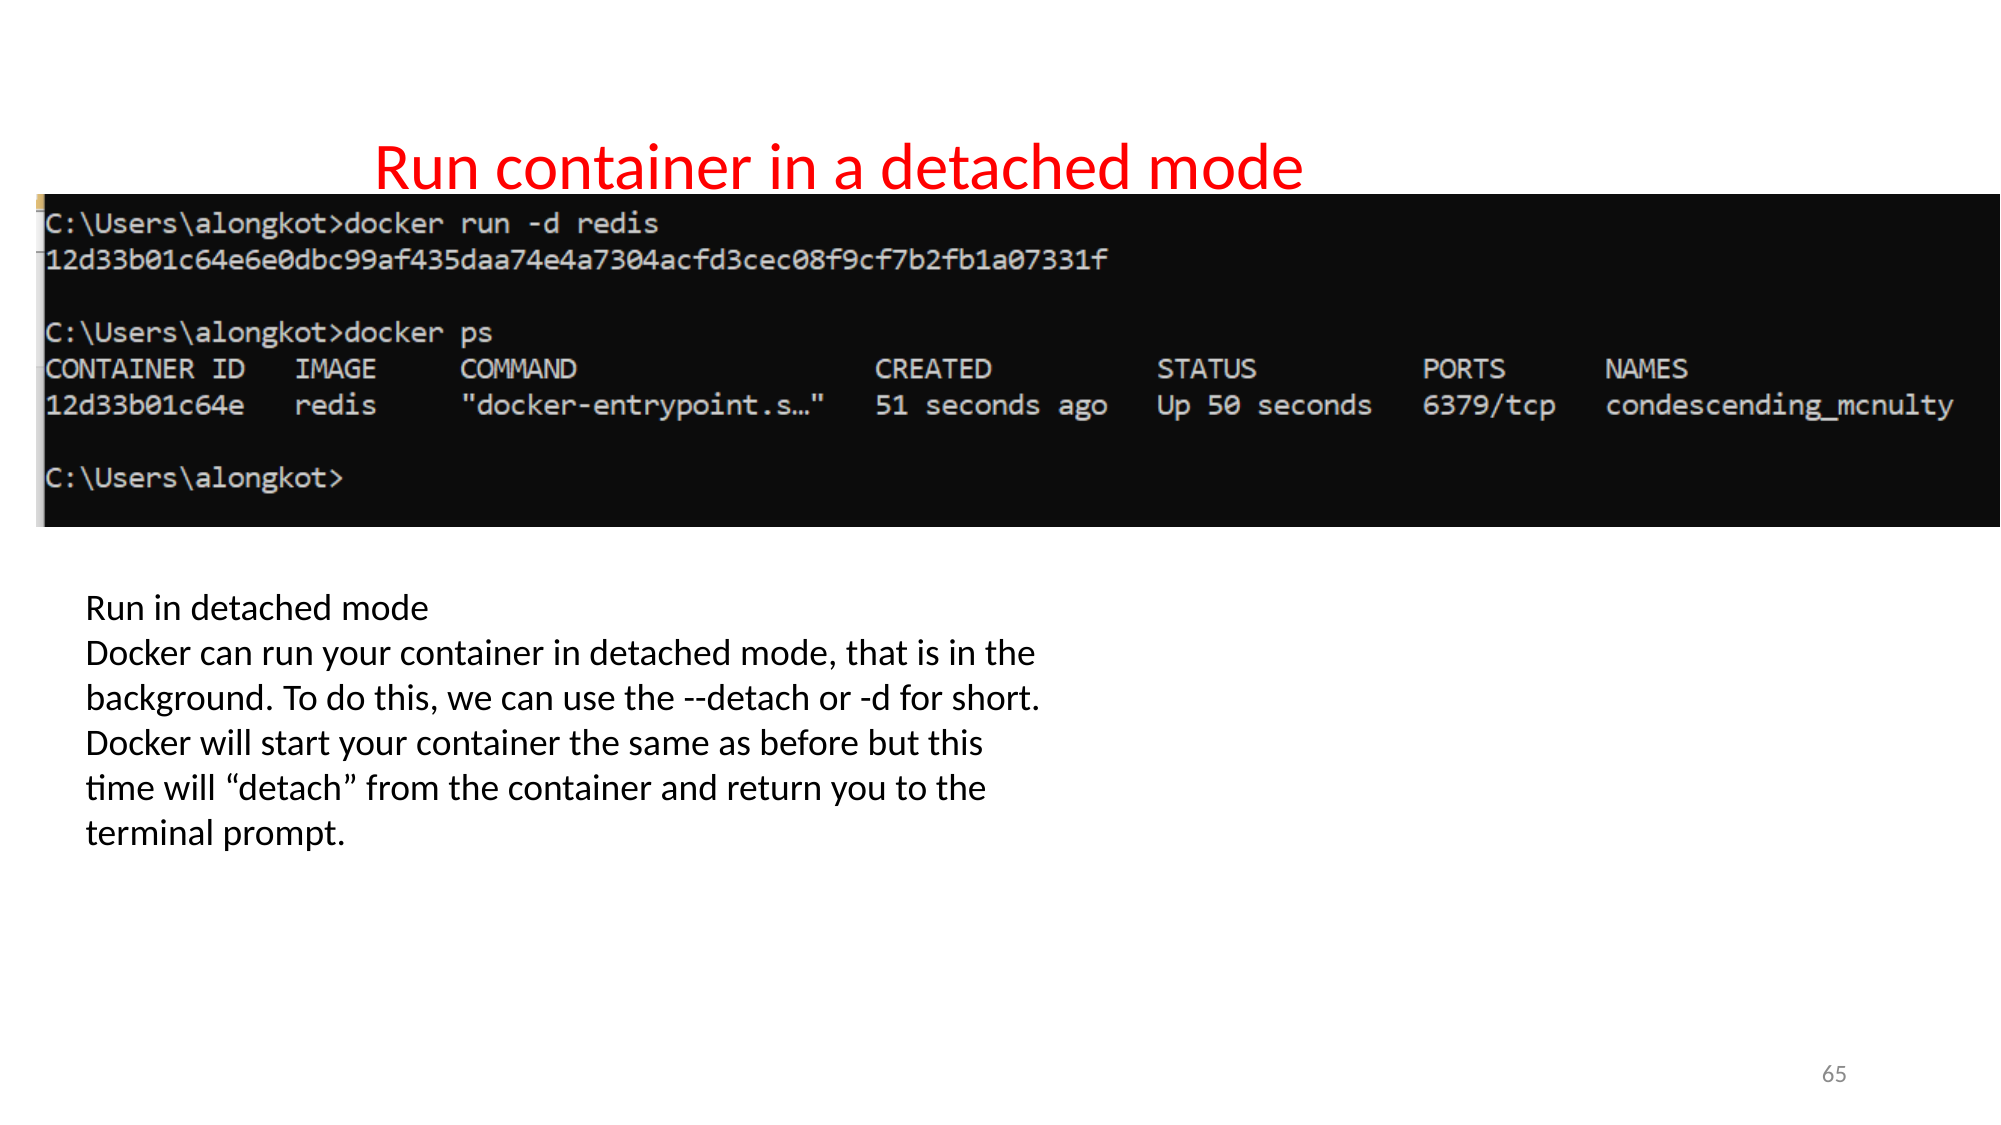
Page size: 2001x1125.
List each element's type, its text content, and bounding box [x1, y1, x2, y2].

picture [36, 194, 2000, 527]
slide_number 65 [1412, 1042, 1863, 1103]
text_box Run in detached mode Docker can run your container in detached mode, that is in the background. To do this, we can use the --detach or -d for short. Docker will start your container the same as before but this time will “detach” from the container and return you to the terminal prompt. [70, 575, 1071, 860]
text_box Run container in a detached mode [359, 115, 1321, 194]
